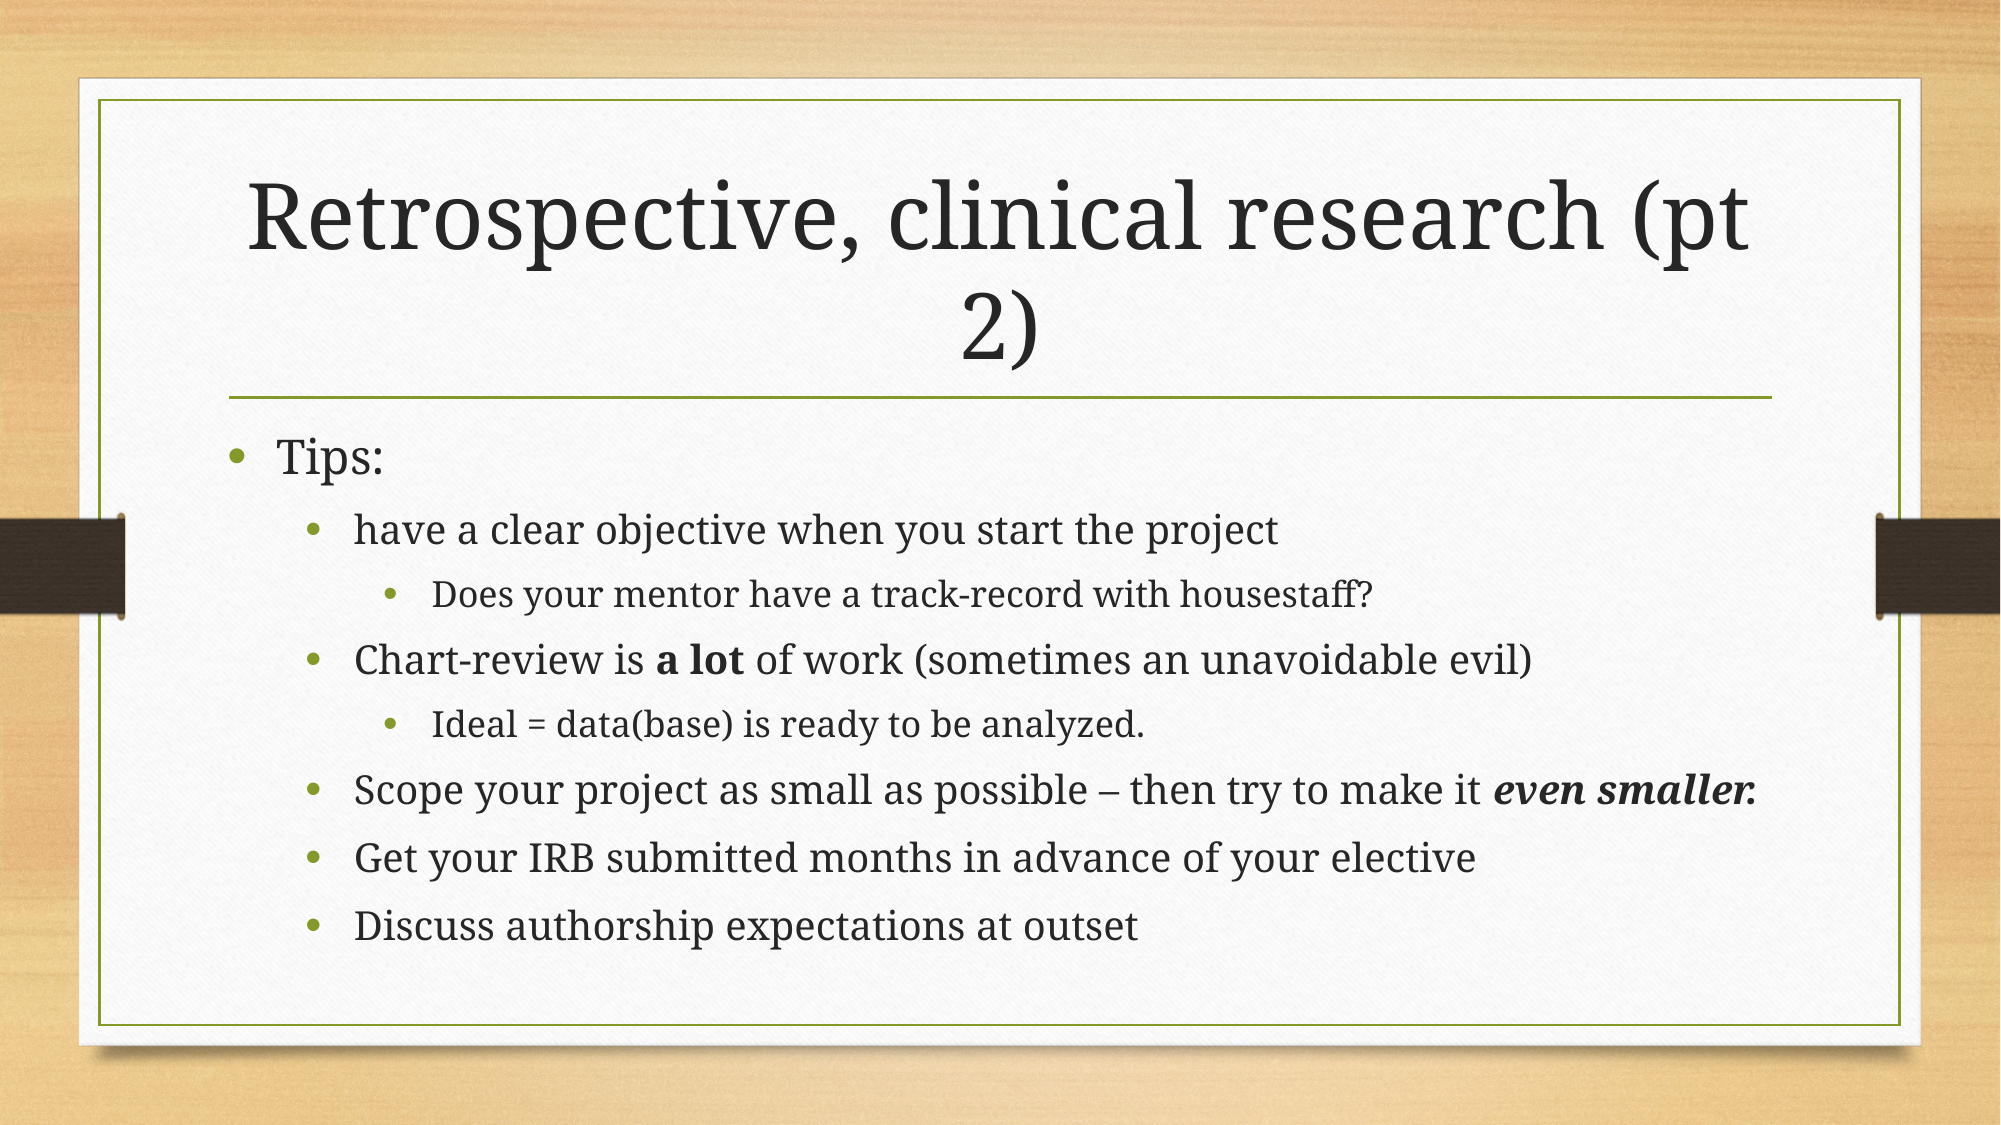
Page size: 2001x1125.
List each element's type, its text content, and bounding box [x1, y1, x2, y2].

title Retrospective, clinical research (pt 2) [212, 161, 1788, 375]
list Tips: have a clear objective when you start the project Does your mentor have a track-record with housestaff? Chart-review is a lot of work (sometimes an unavoidable evil) Ideal = data(base) is ready to be analyzed. Scope your project as small as possible – then try to make it even smaller. Get your IRB submitted months in advance of your elective Discuss authorship expectations at outset [212, 419, 1788, 964]
picture [0, 0, 2001, 1125]
